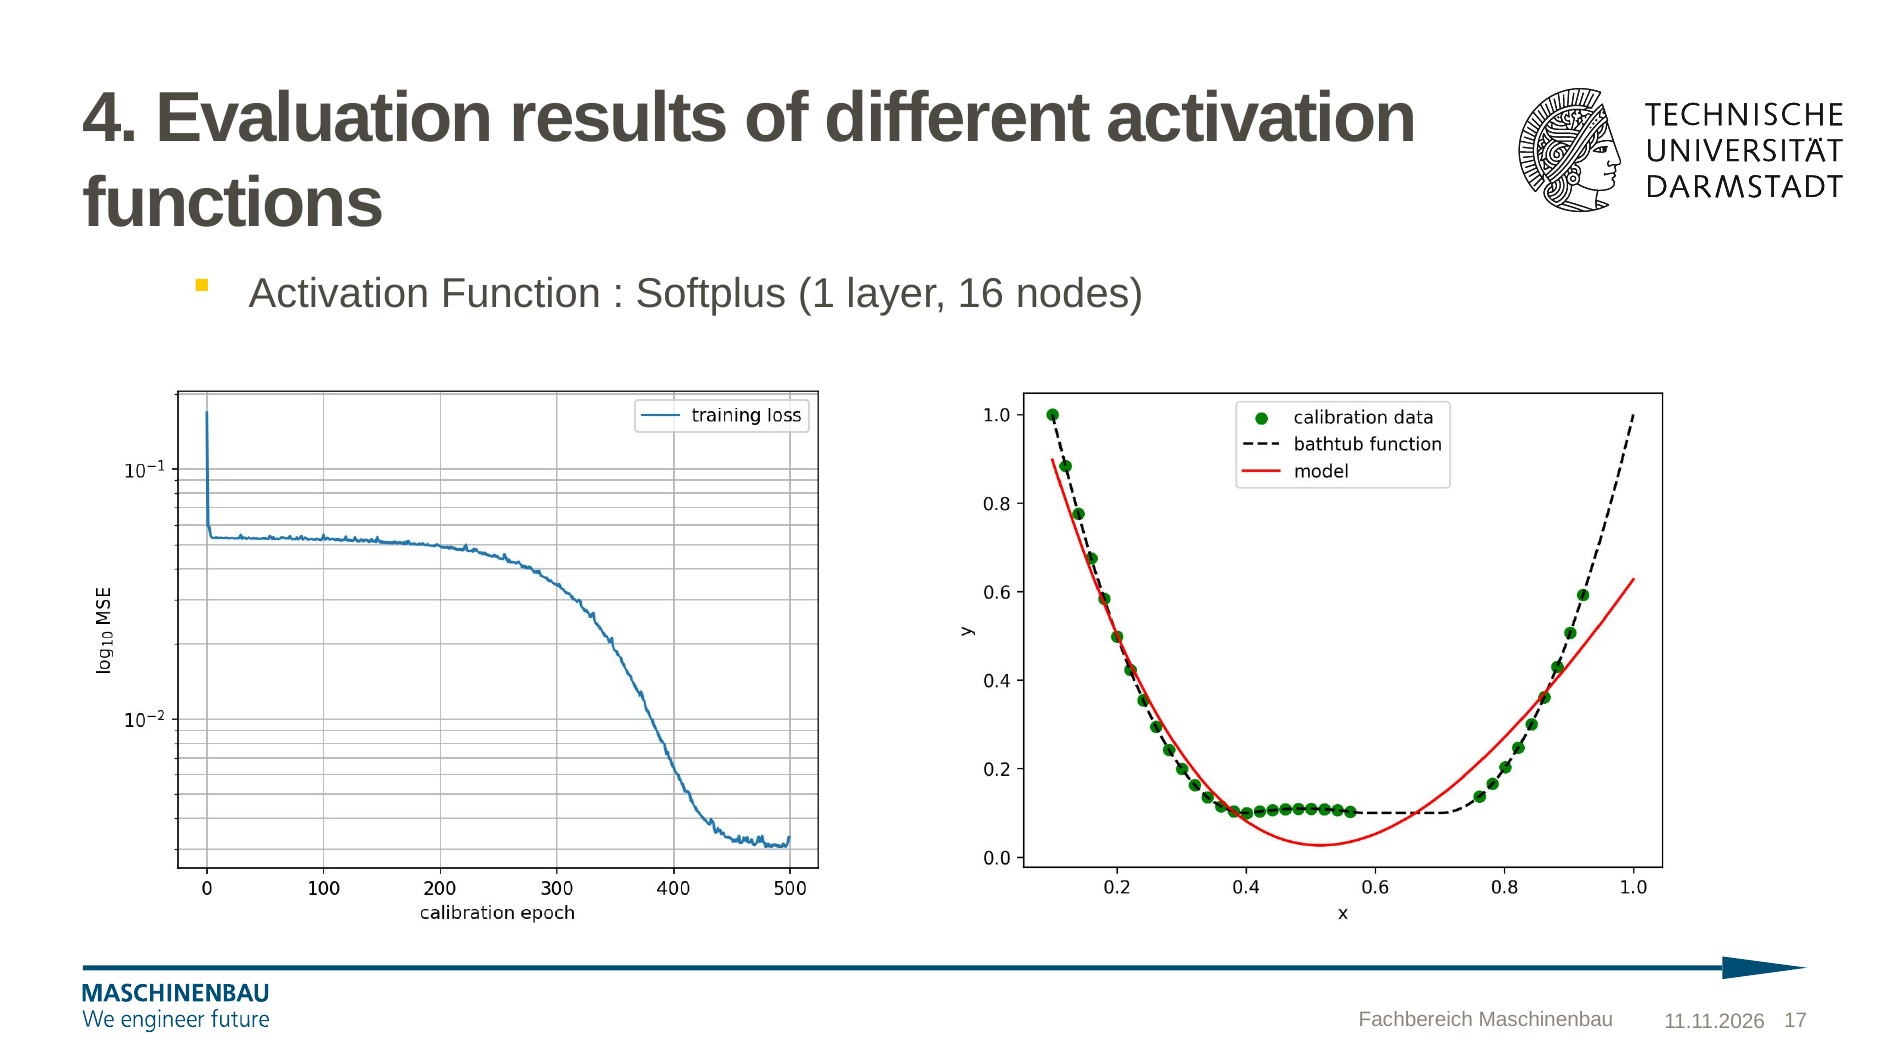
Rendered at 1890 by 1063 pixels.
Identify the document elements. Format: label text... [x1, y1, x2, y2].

text_box Activation Function : Softplus (1 layer, 16 nodes) [192, 265, 1381, 379]
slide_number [1639, 973, 1790, 1033]
footer Fachbereich Maschinenbau [287, 967, 1637, 1031]
picture [944, 380, 1675, 935]
title 4. Evaluation results of different activation functions [82, 70, 1566, 227]
picture [82, 378, 830, 935]
slide_number 17 [1748, 980, 1808, 1028]
